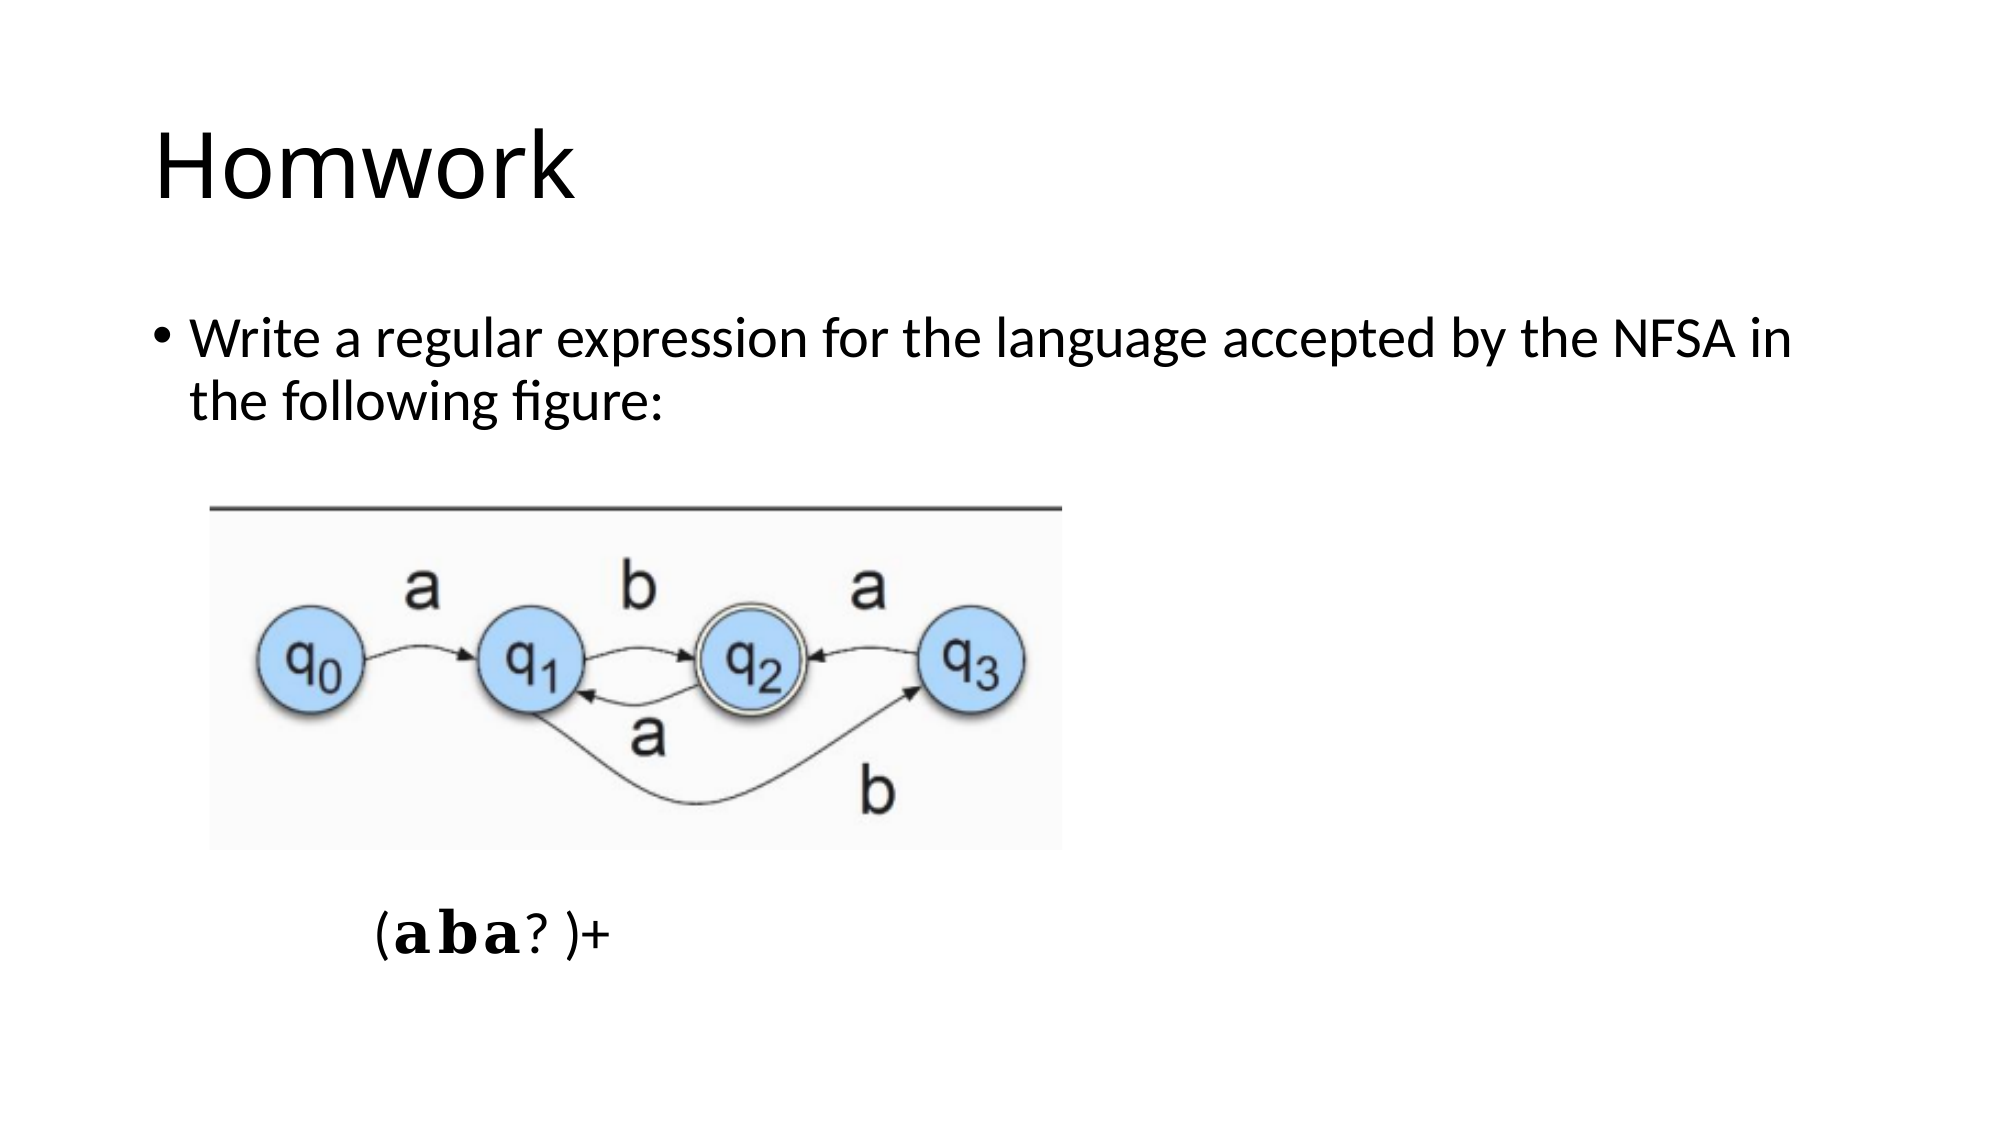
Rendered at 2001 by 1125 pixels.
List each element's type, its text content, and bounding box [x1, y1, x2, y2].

title Homwork [137, 59, 1863, 278]
text_box (𝐚𝐛𝐚? )+ [358, 888, 1359, 973]
picture [209, 505, 1063, 850]
list Write a regular expression for the language accepted by the NFSA in the following figure: [137, 299, 1863, 1014]
